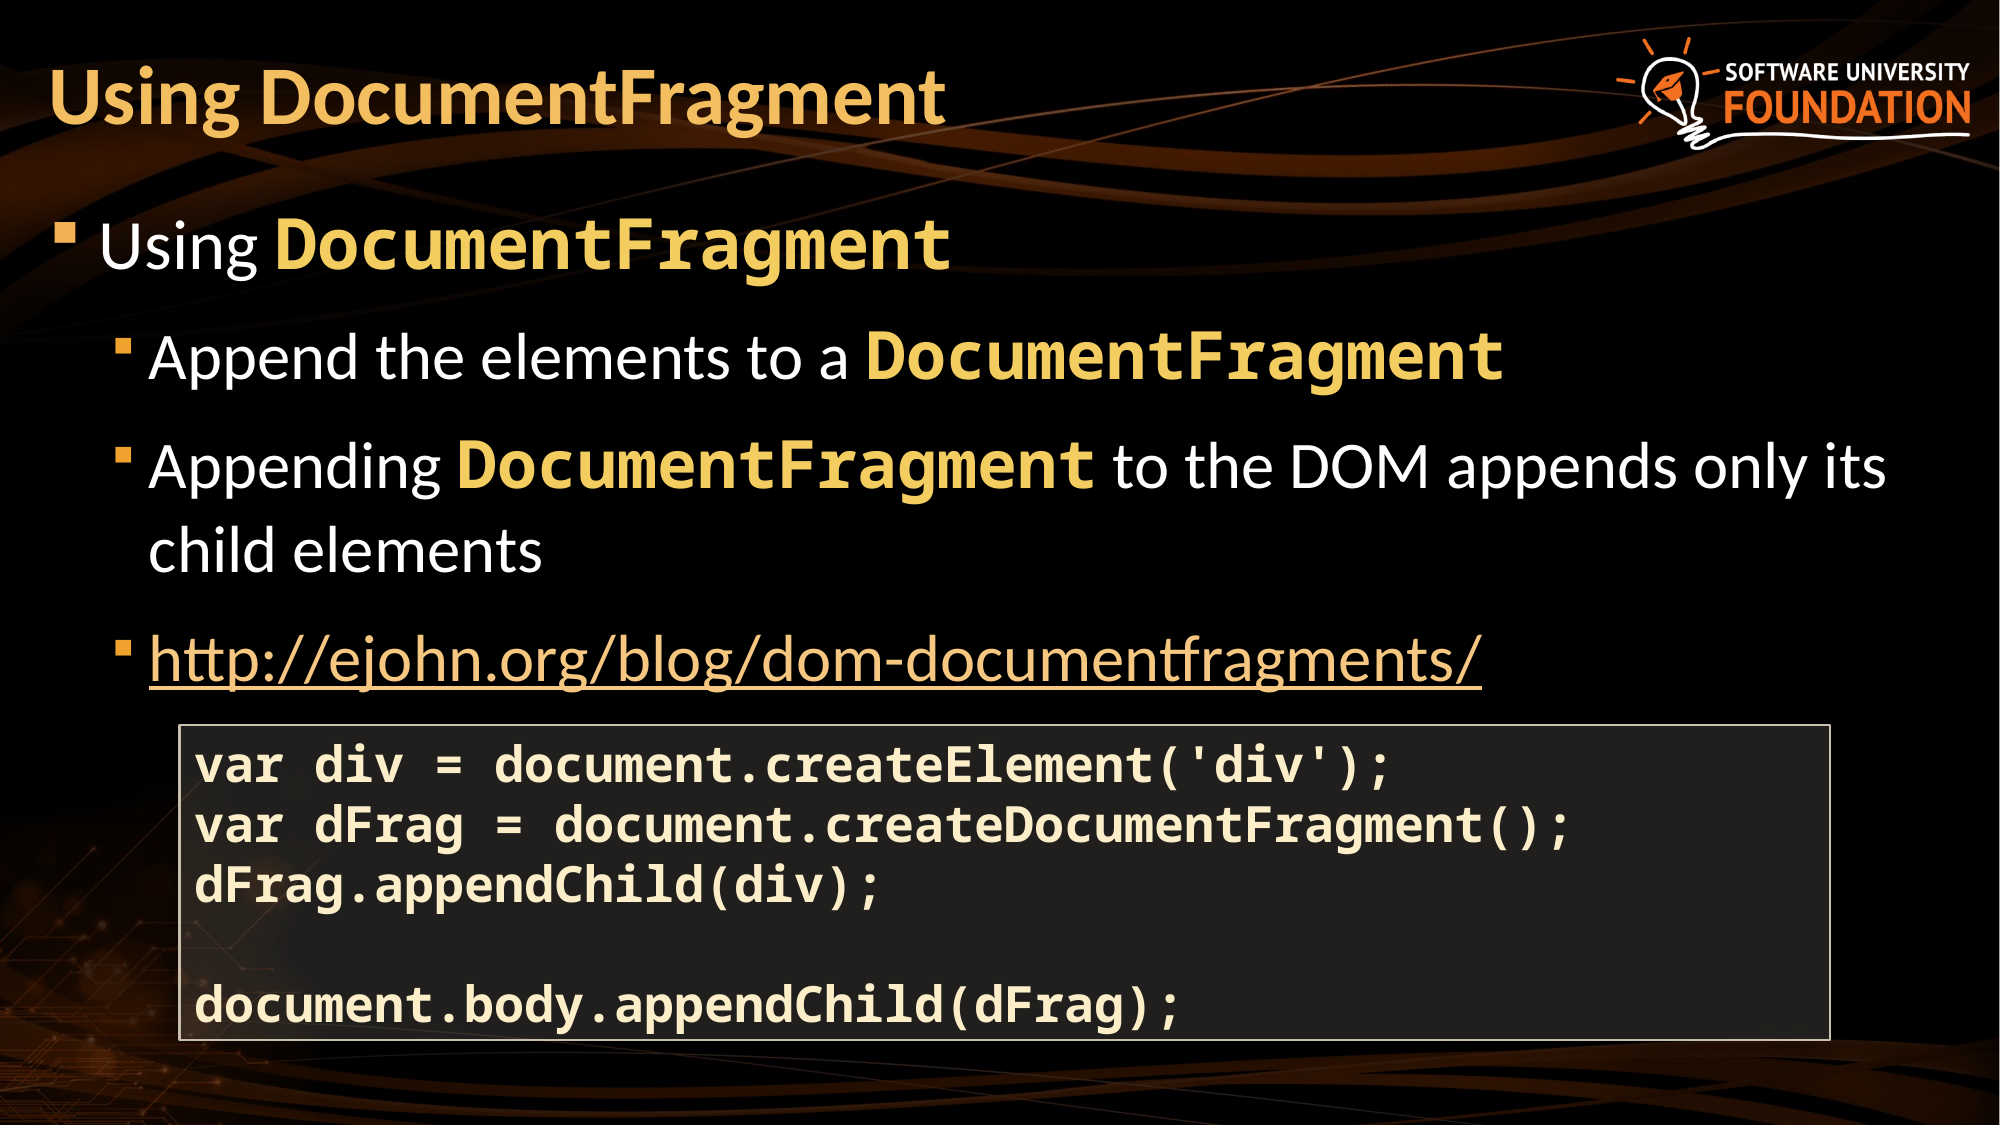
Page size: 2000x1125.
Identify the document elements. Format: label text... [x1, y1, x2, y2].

title Using DocumentFragment [30, 6, 1602, 189]
picture [0, 0, 2000, 1125]
text_box var div = document.createElement('div'); var dFrag = document.createDocumentFragment(); dFrag.appendChild(div); document.body.appendChild(dFrag); [179, 724, 1831, 1040]
list Using DocumentFragment Append the elements to a DocumentFragment Appending DocumentFragment to the DOM appends only its child elements http://ejohn.org/blog/dom-documentfragments/ [31, 188, 1968, 1103]
